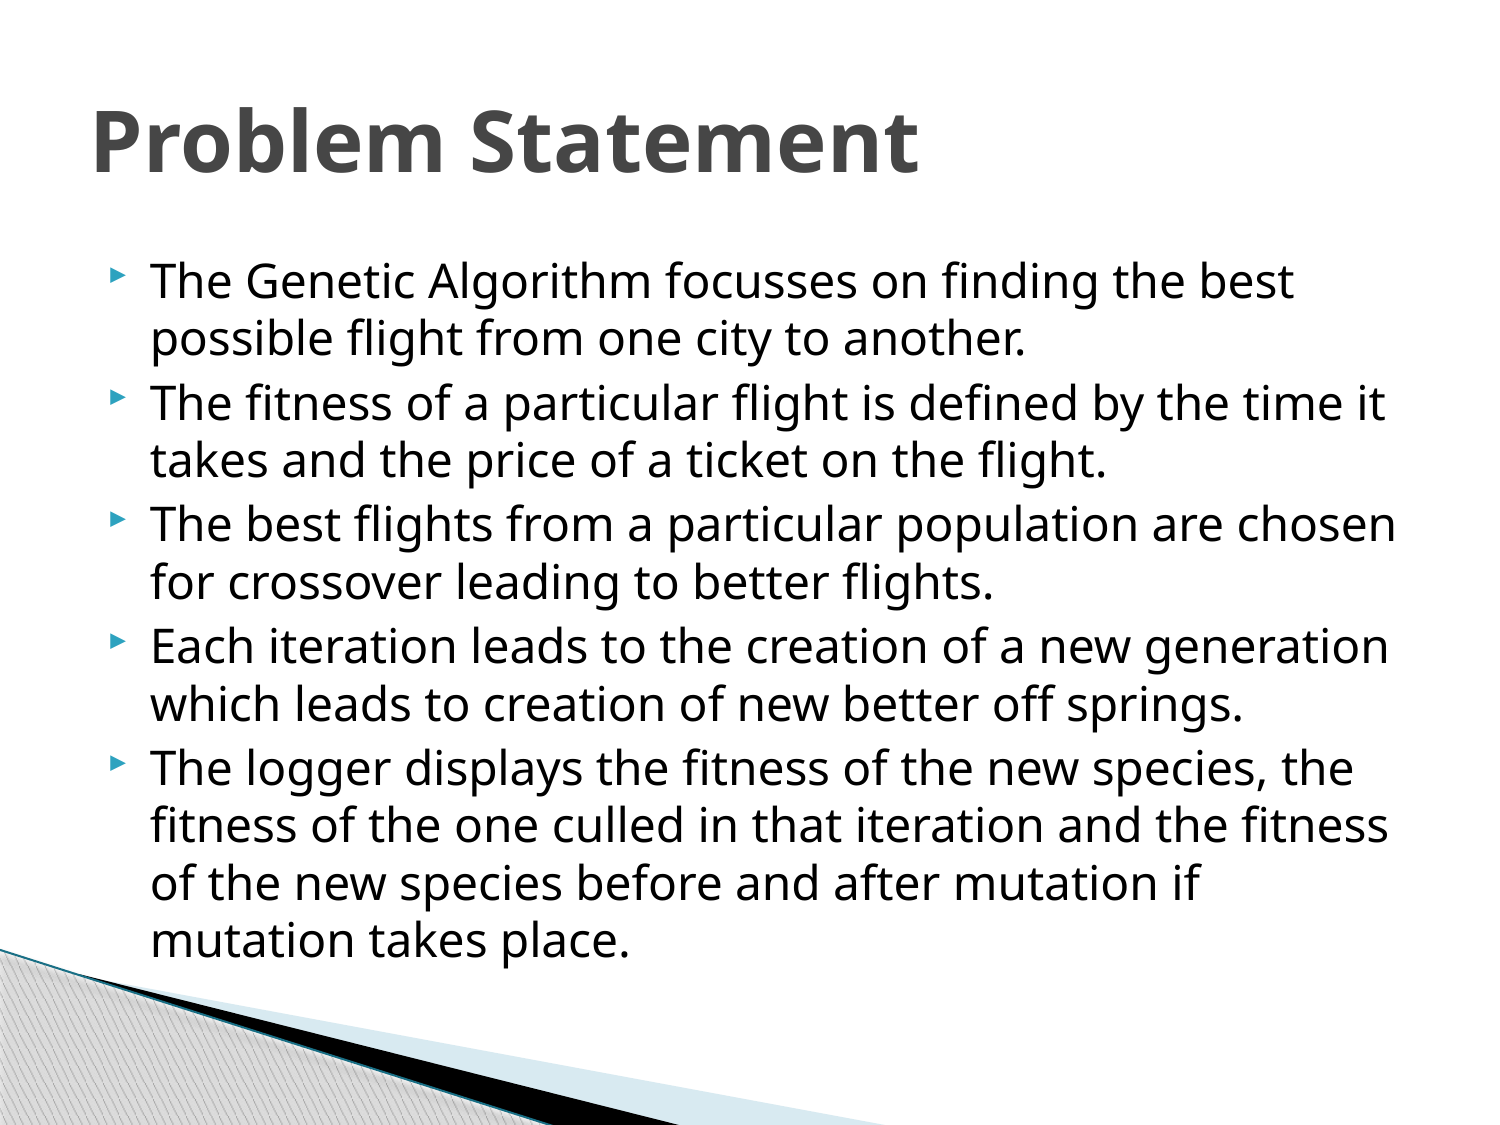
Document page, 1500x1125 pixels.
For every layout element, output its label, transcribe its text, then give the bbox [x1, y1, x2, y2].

title Problem Statement [75, 45, 1425, 233]
list The Genetic Algorithm focusses on finding the best possible flight from one city to another. The fitness of a particular flight is defined by the time it takes and the price of a ticket on the flight. The best flights from a particular population are chosen for crossover leading to better flights. Each iteration leads to the creation of a new generation which leads to creation of new better off springs. The logger displays the fitness of the new species, the fitness of the one culled in that iteration and the fitness of the new species before and after mutation if mutation takes place. [75, 243, 1425, 986]
